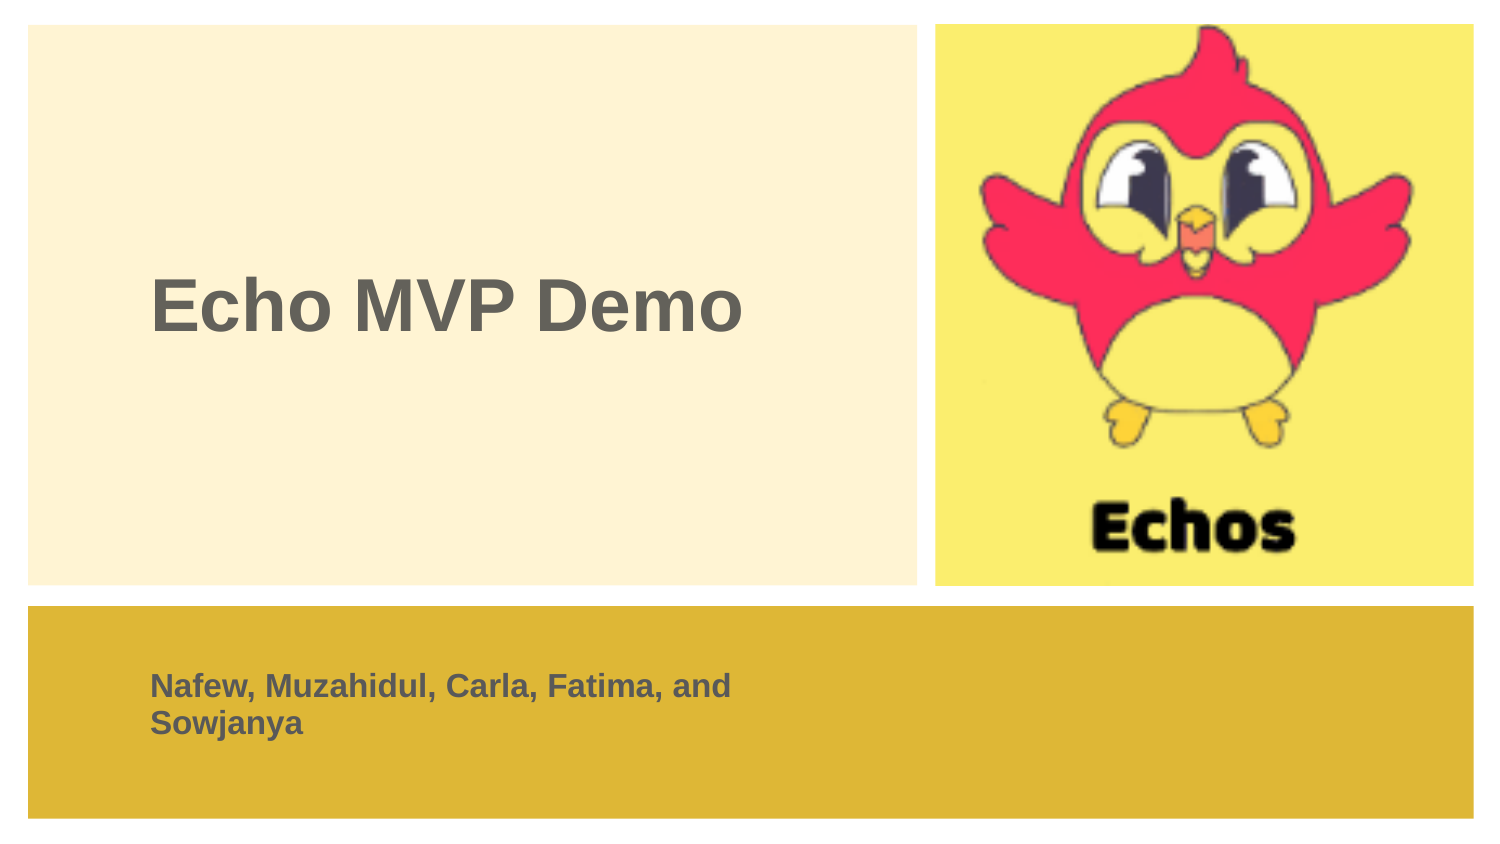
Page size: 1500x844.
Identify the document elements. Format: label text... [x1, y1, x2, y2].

picture [934, 24, 1474, 586]
title Echo MVP Demo [134, 110, 833, 500]
subtitle Nafew, Muzahidul, Carla, Fatima, and Sowjanya [134, 652, 796, 779]
